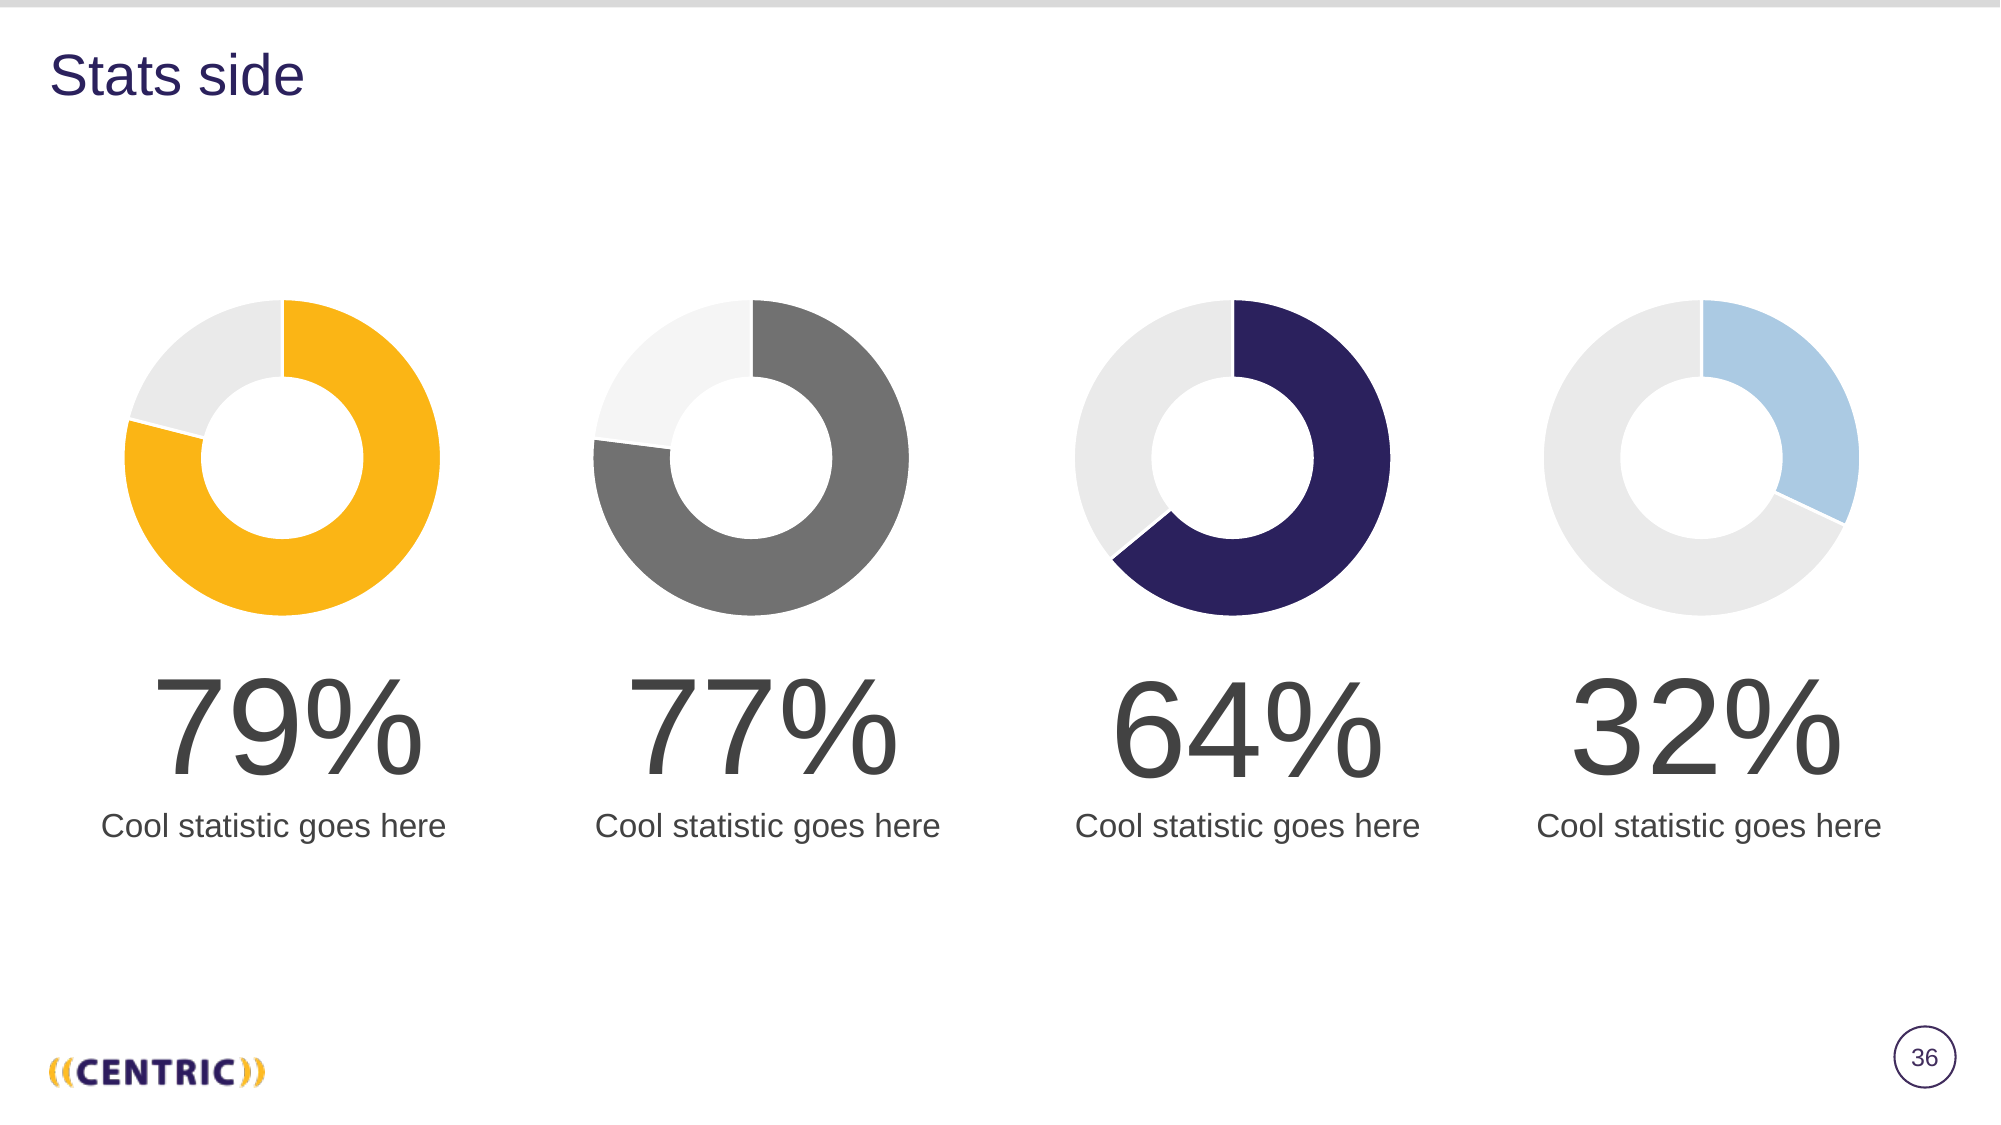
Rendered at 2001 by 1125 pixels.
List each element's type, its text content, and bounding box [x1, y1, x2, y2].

text_box Cool statistic goes here [1021, 796, 1475, 928]
text_box Cool statistic goes here [549, 796, 988, 928]
text_box 64% [1092, 652, 1404, 796]
chart [999, 253, 1938, 652]
text_box 79% [130, 652, 447, 796]
title Stats side [49, 37, 1950, 124]
text_box 32% [1534, 652, 1882, 796]
picture [49, 1057, 265, 1088]
text_box 77% [607, 652, 919, 796]
text_box Cool statistic goes here [1482, 796, 1937, 928]
text_box Cool statistic goes here [49, 796, 499, 928]
chart [49, 253, 988, 652]
